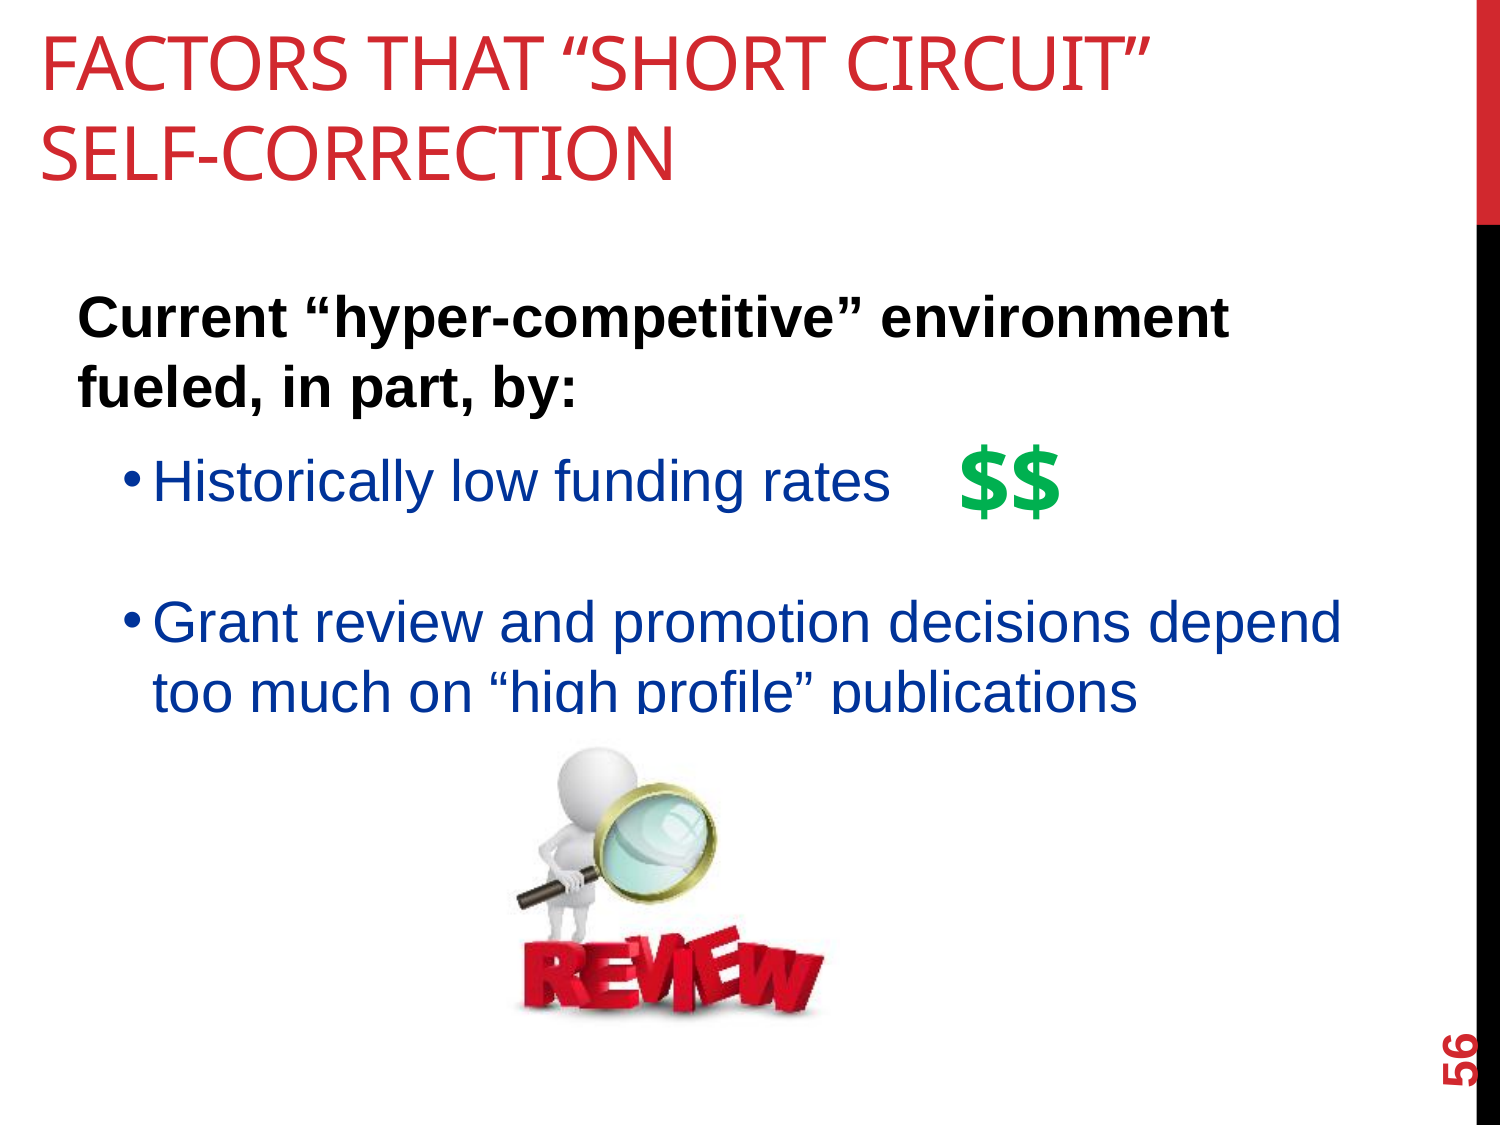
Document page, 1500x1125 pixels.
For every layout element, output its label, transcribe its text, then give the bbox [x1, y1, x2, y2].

picture [494, 713, 841, 1060]
slide_number 56 [1427, 887, 1488, 1104]
list Current “hyper-competitive” environment fueled, in part, by: Historically low funding rates Grant review and promotion decisions depend too much on “high profile” publications [62, 271, 1413, 981]
text_box $$ [943, 415, 1079, 540]
title Factors that “Short Circuit” Self-Correction [24, 27, 1475, 203]
